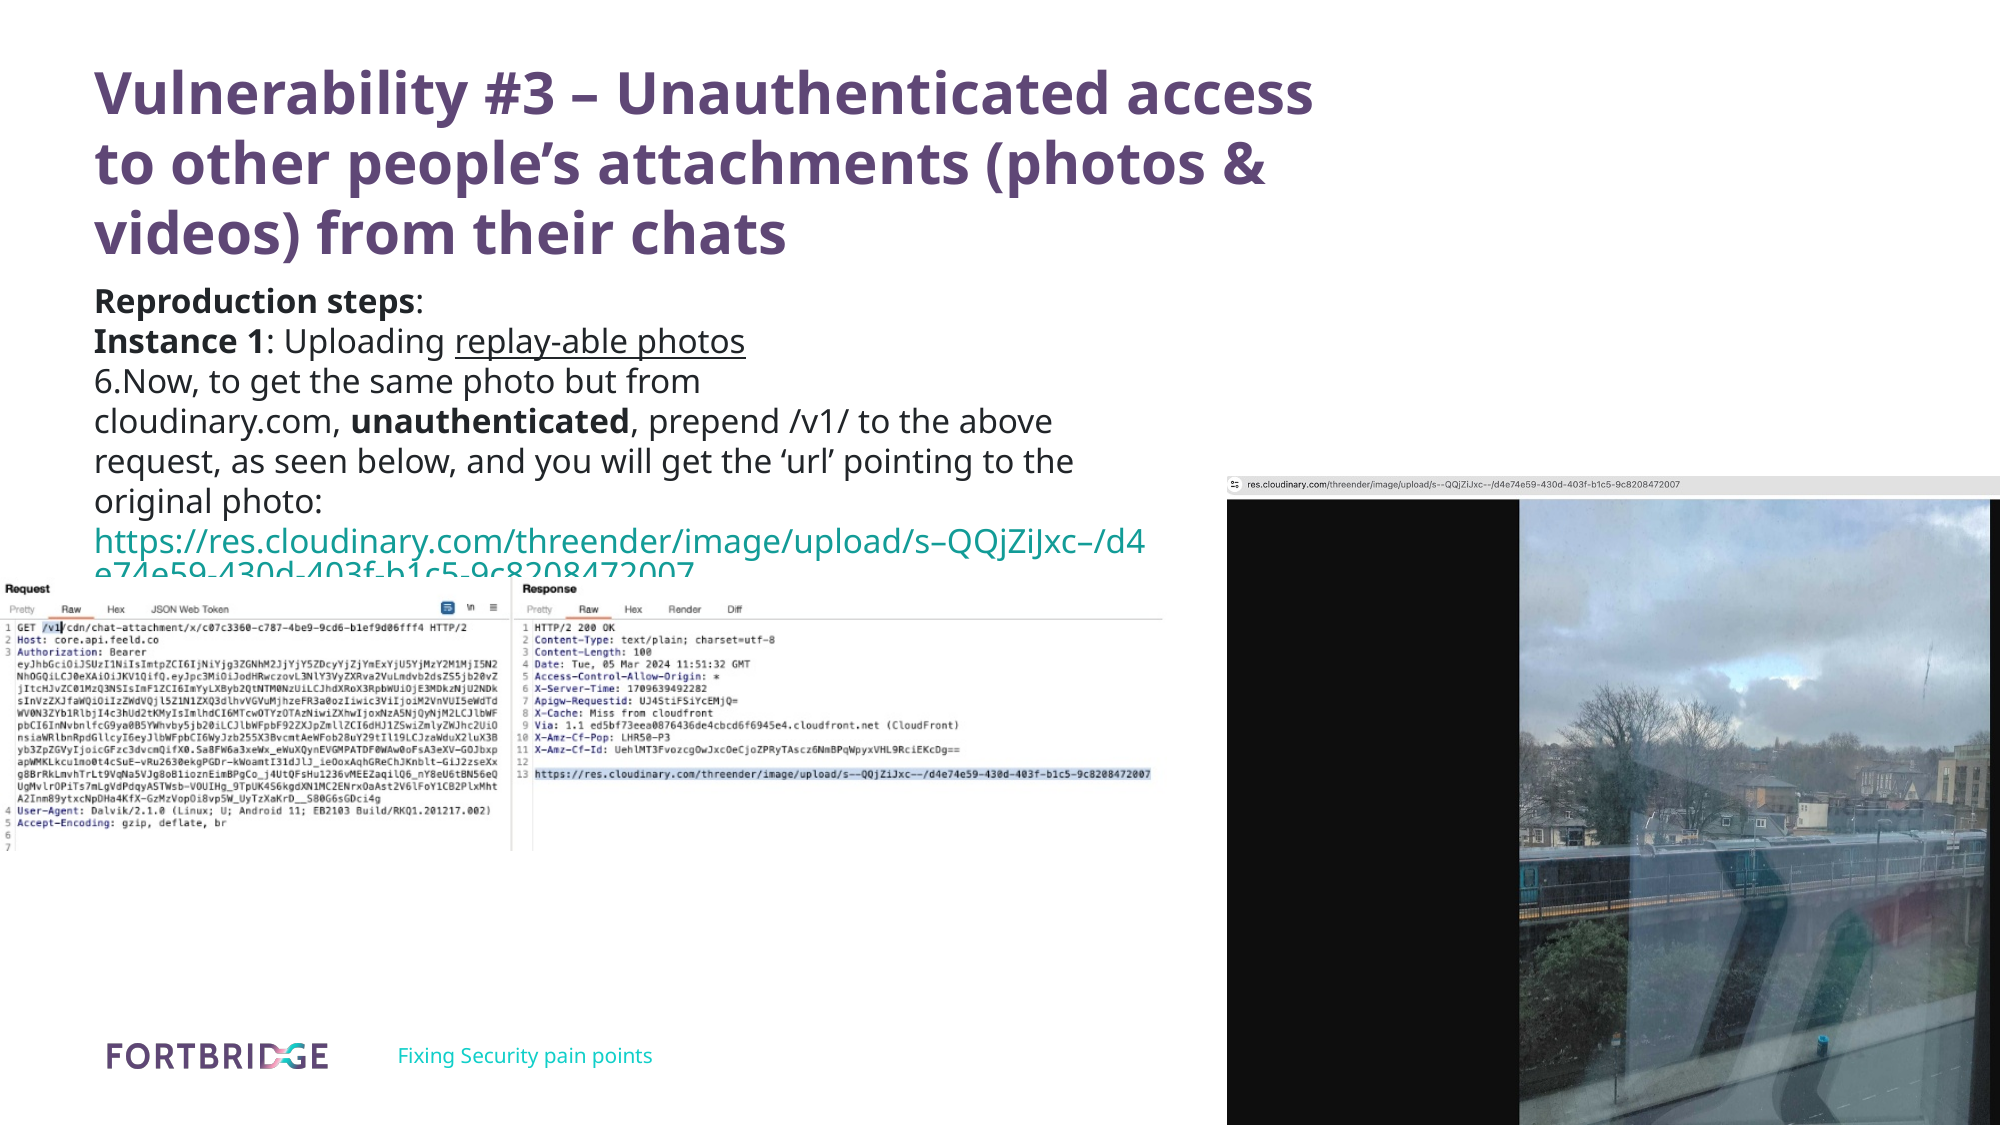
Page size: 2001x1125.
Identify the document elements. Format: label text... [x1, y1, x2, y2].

picture [107, 1043, 328, 1069]
picture [0, 577, 1167, 851]
title Vulnerability #3 – Unauthenticated access to other people’s attachments (photos & videos) from their chats [79, 41, 1377, 274]
picture [1227, 476, 2000, 1125]
text_box Reproduction steps: Instance 1: Uploading replay-able photos 6.Now, to get the same photo but from cloudinary.com, unauthenticated, prepend /v1/ to the above request, as seen below, and you will get the ‘url’ pointing to the original photo: https://res.cloudinary.com/threender/image/upload/s–QQjZiJxc–/d4e74e59-430d-403f-b1c5-9c8208472007 [79, 274, 1179, 573]
footer Fixing Security pain points [382, 1025, 910, 1086]
